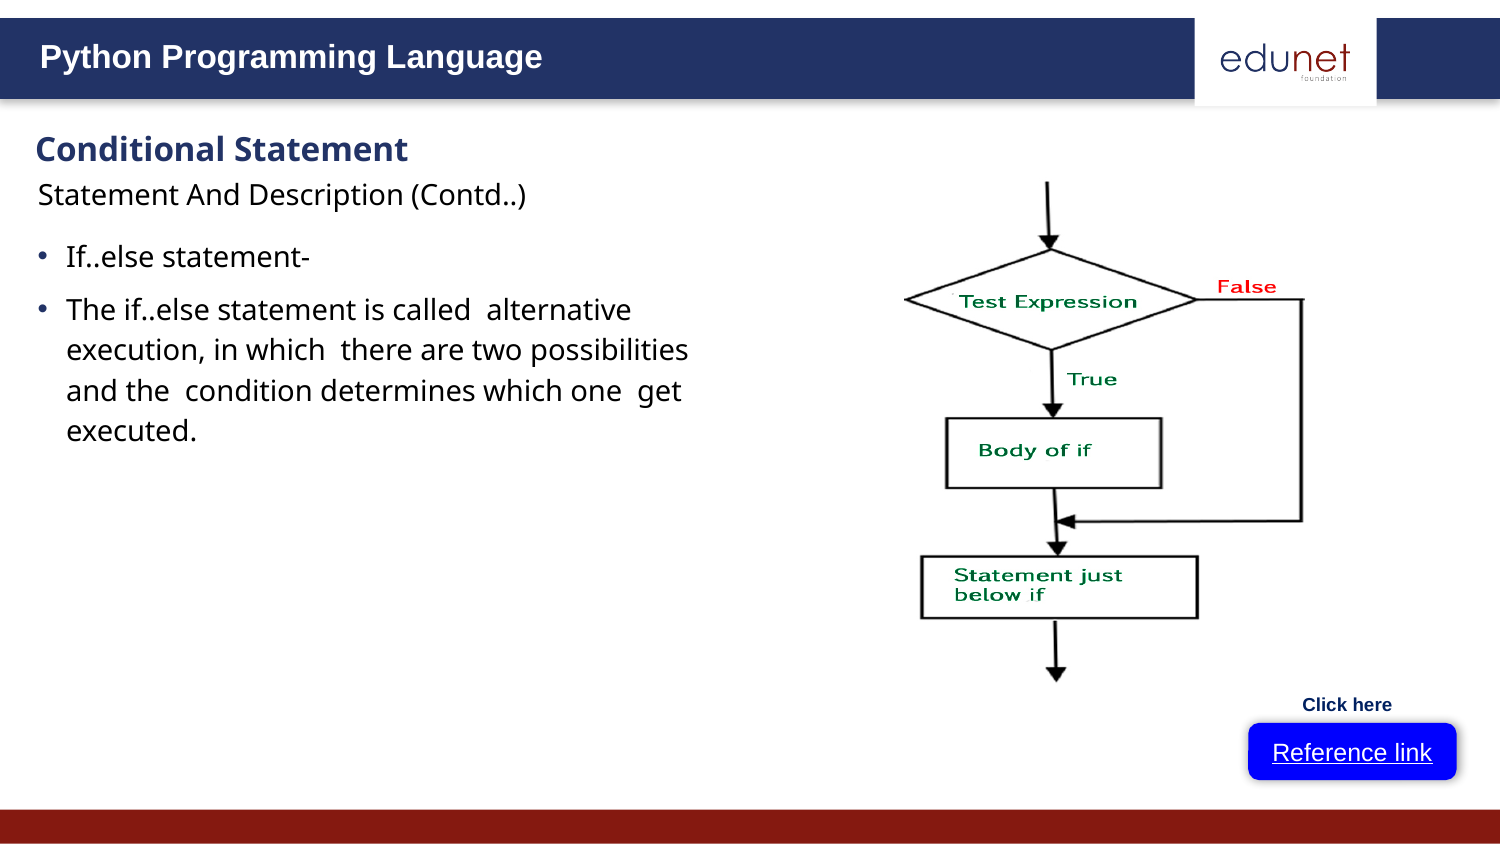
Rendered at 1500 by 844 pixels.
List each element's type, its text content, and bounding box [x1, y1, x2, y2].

text_box If..else statement- The if..else statement is called alternative execution, in which there are two possibilities and the condition determines which one get executed. [37, 230, 730, 448]
title Conditional Statement [32, 125, 519, 269]
text_box Statement And Description (Contd..) [35, 173, 629, 211]
picture [888, 168, 1331, 694]
text_box Reference link [1248, 722, 1457, 781]
text_box Click here [1287, 685, 1418, 723]
picture [1215, 38, 1356, 86]
